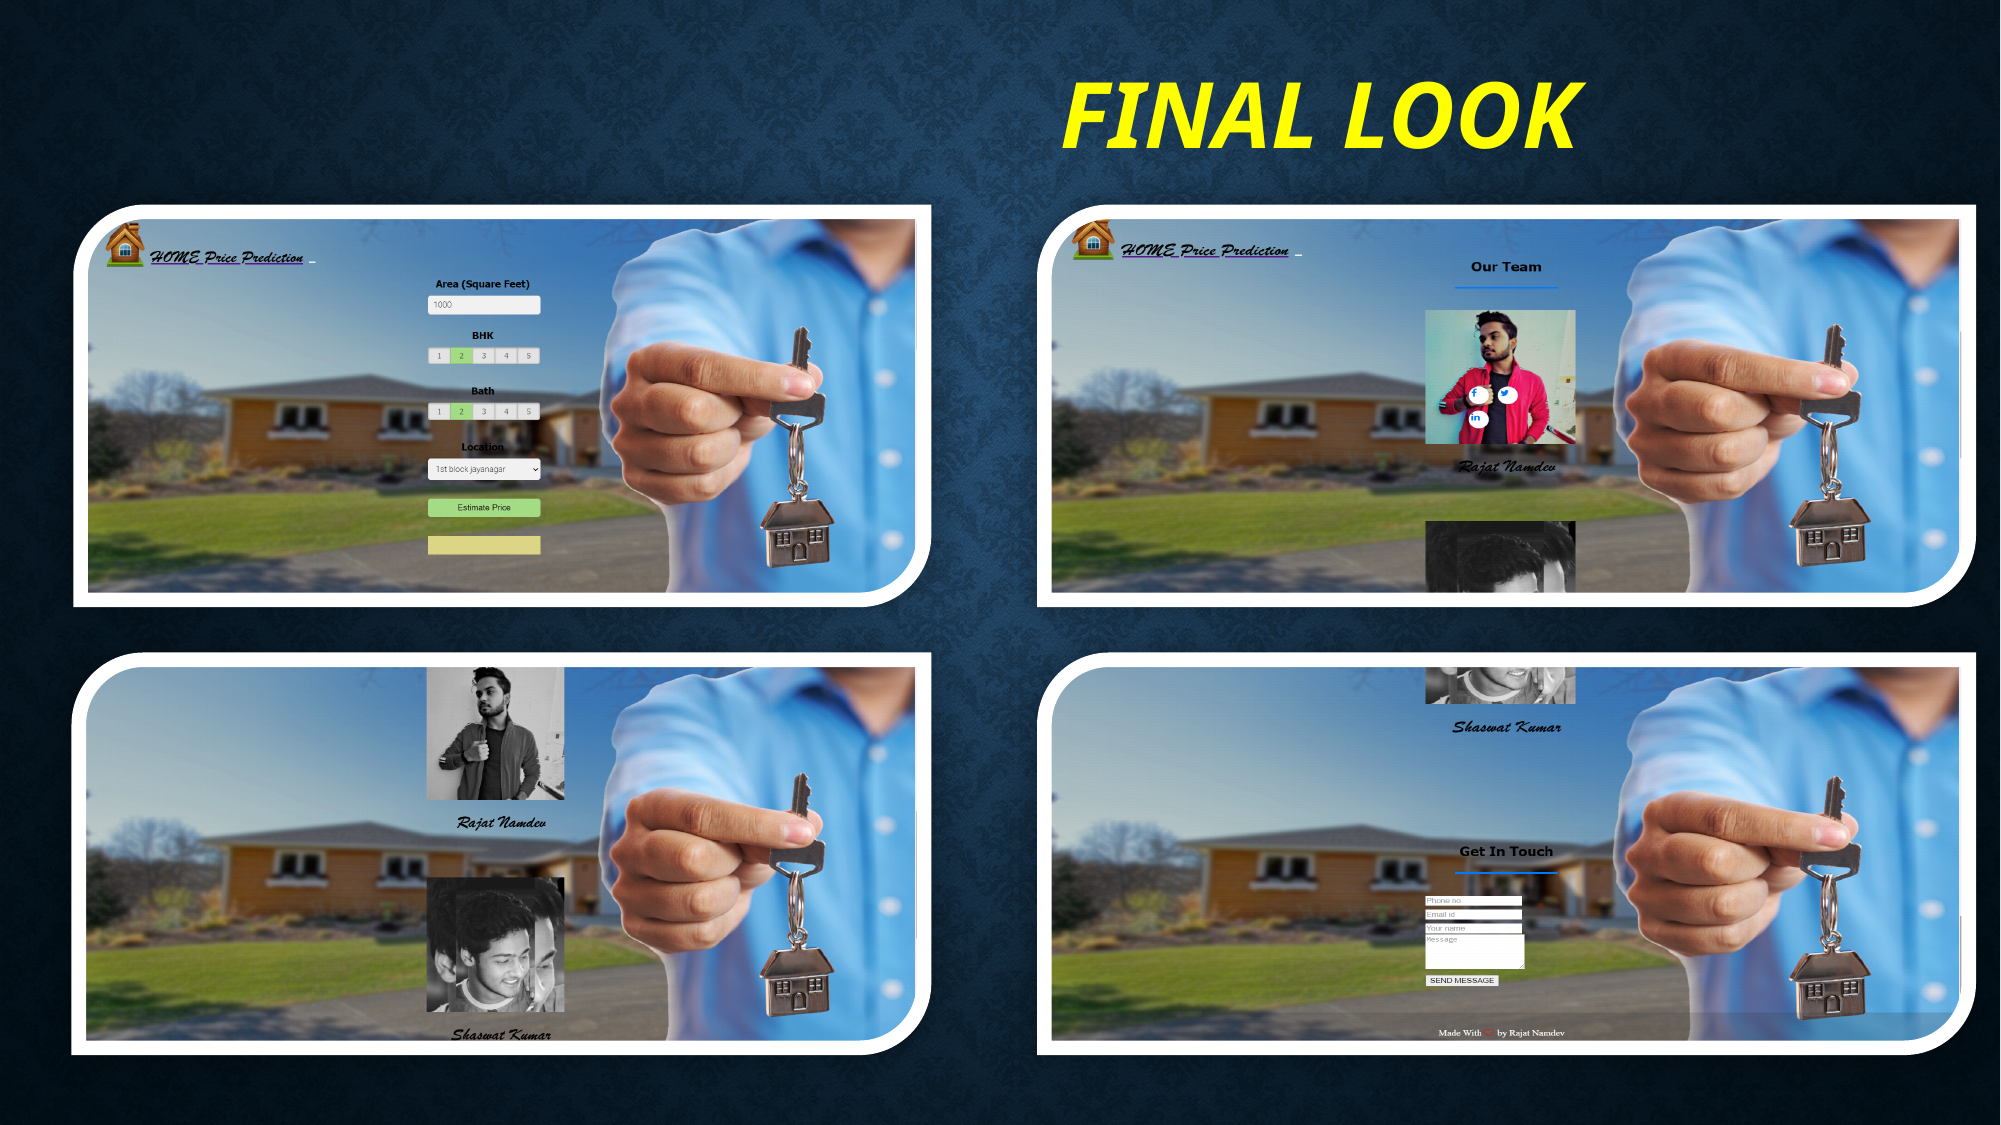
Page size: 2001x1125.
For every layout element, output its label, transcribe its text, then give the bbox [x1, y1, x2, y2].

picture [1043, 659, 1970, 1049]
list [912, 343, 1056, 950]
picture [80, 211, 925, 601]
picture [78, 659, 925, 1049]
title FINAL LOOK [149, 9, 1849, 228]
picture [1043, 211, 1970, 601]
